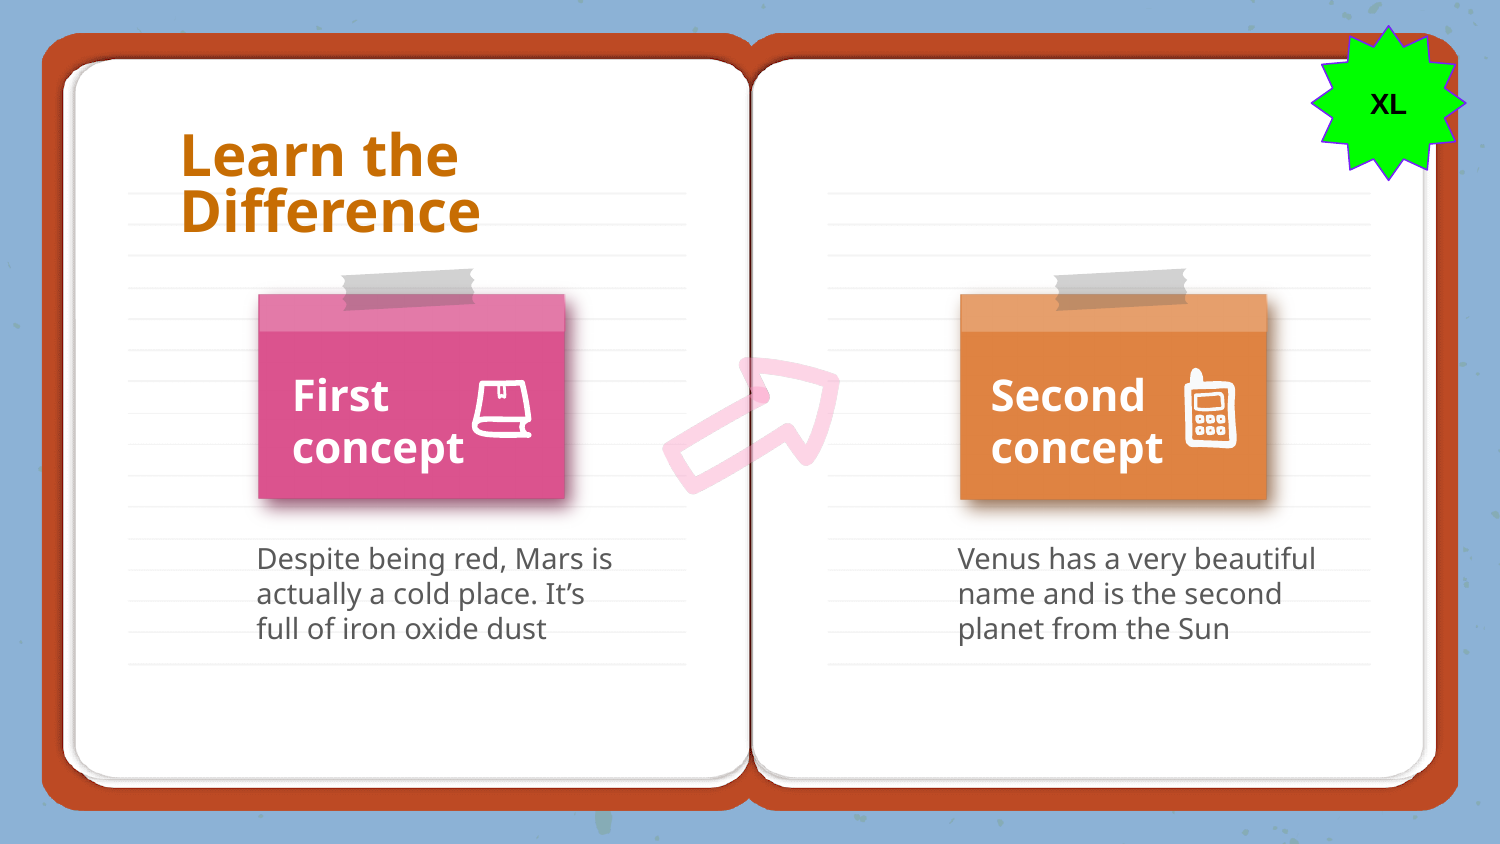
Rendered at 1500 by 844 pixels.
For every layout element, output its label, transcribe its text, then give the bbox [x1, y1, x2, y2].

title Learn the Difference [164, 116, 578, 267]
text_box [351, 268, 474, 275]
subtitle Despite being red, Mars is actually a cold place. It’s full of iron oxide dust [241, 525, 645, 692]
picture [1395, 33, 1459, 97]
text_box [1184, 367, 1239, 449]
subtitle Venus has a very beautiful name and is the second planet from the Sun [942, 525, 1346, 692]
picture [41, 33, 1459, 811]
text_box XL [1311, 25, 1466, 181]
text_box [1063, 268, 1187, 275]
